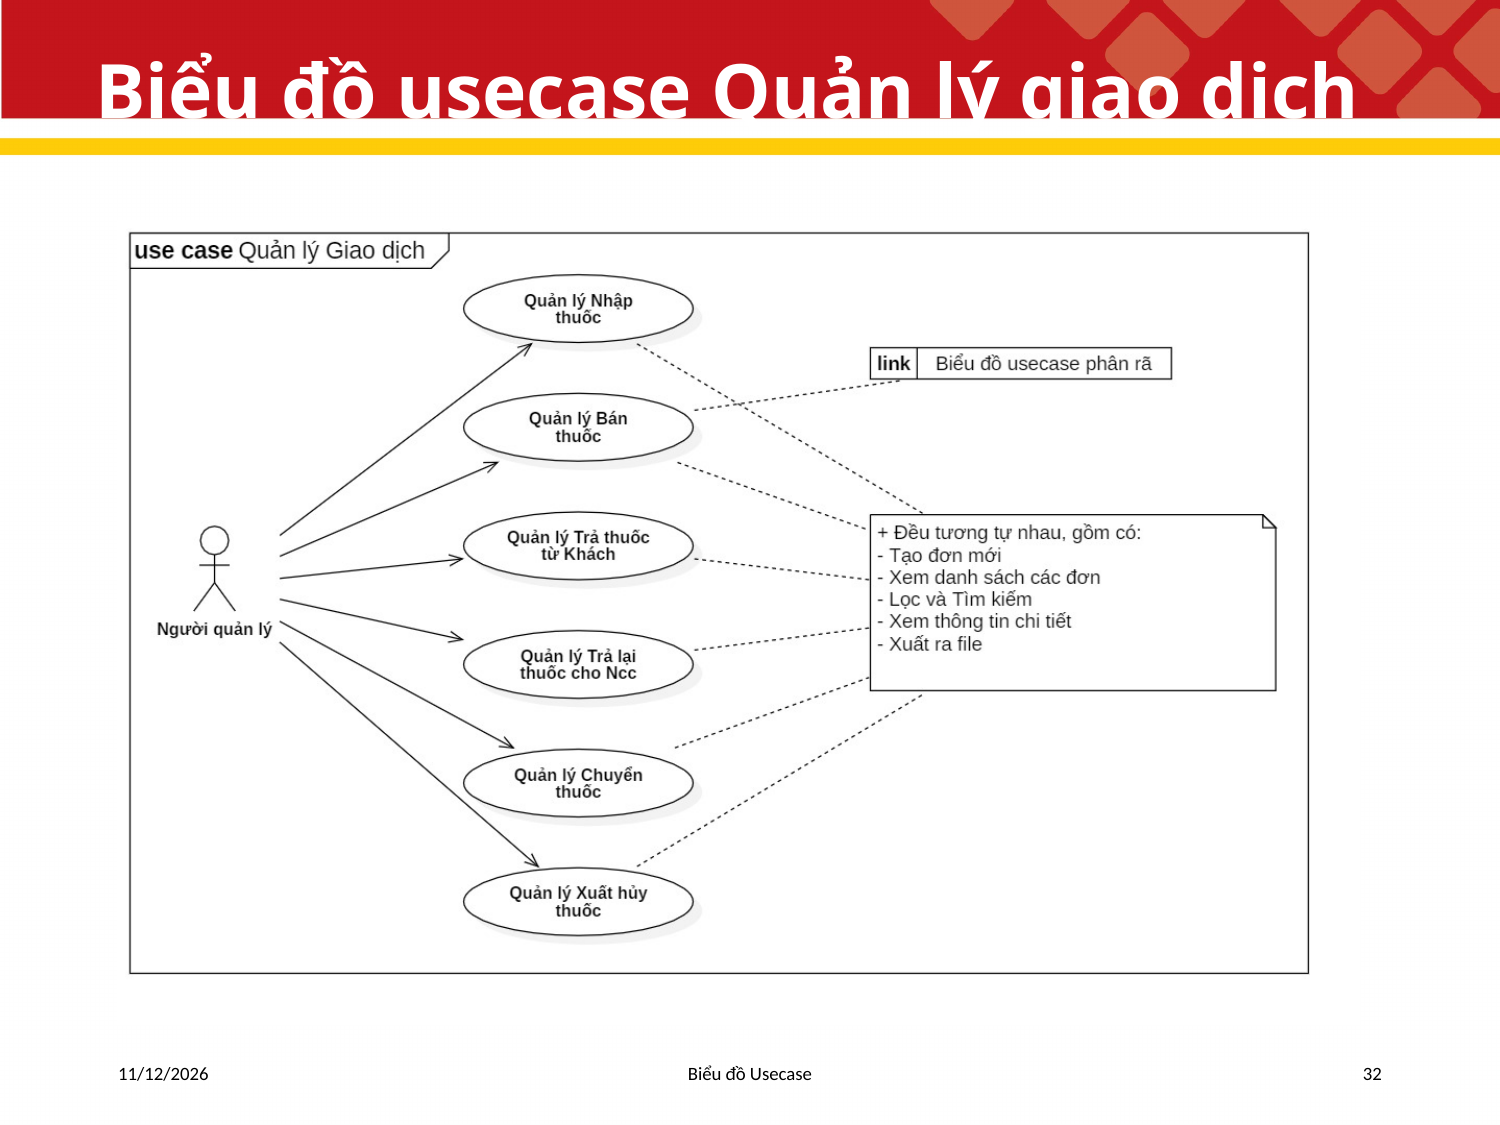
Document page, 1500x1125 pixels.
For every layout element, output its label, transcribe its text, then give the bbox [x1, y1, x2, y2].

footer Biểu đồ Usecase [496, 1042, 1004, 1103]
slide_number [103, 1042, 441, 1103]
picture [0, 0, 1500, 1125]
slide_number 32 [1059, 1042, 1397, 1103]
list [117, 220, 1360, 1025]
title Biểu đồ usecase Quản lý giao dịch [80, 0, 1397, 204]
